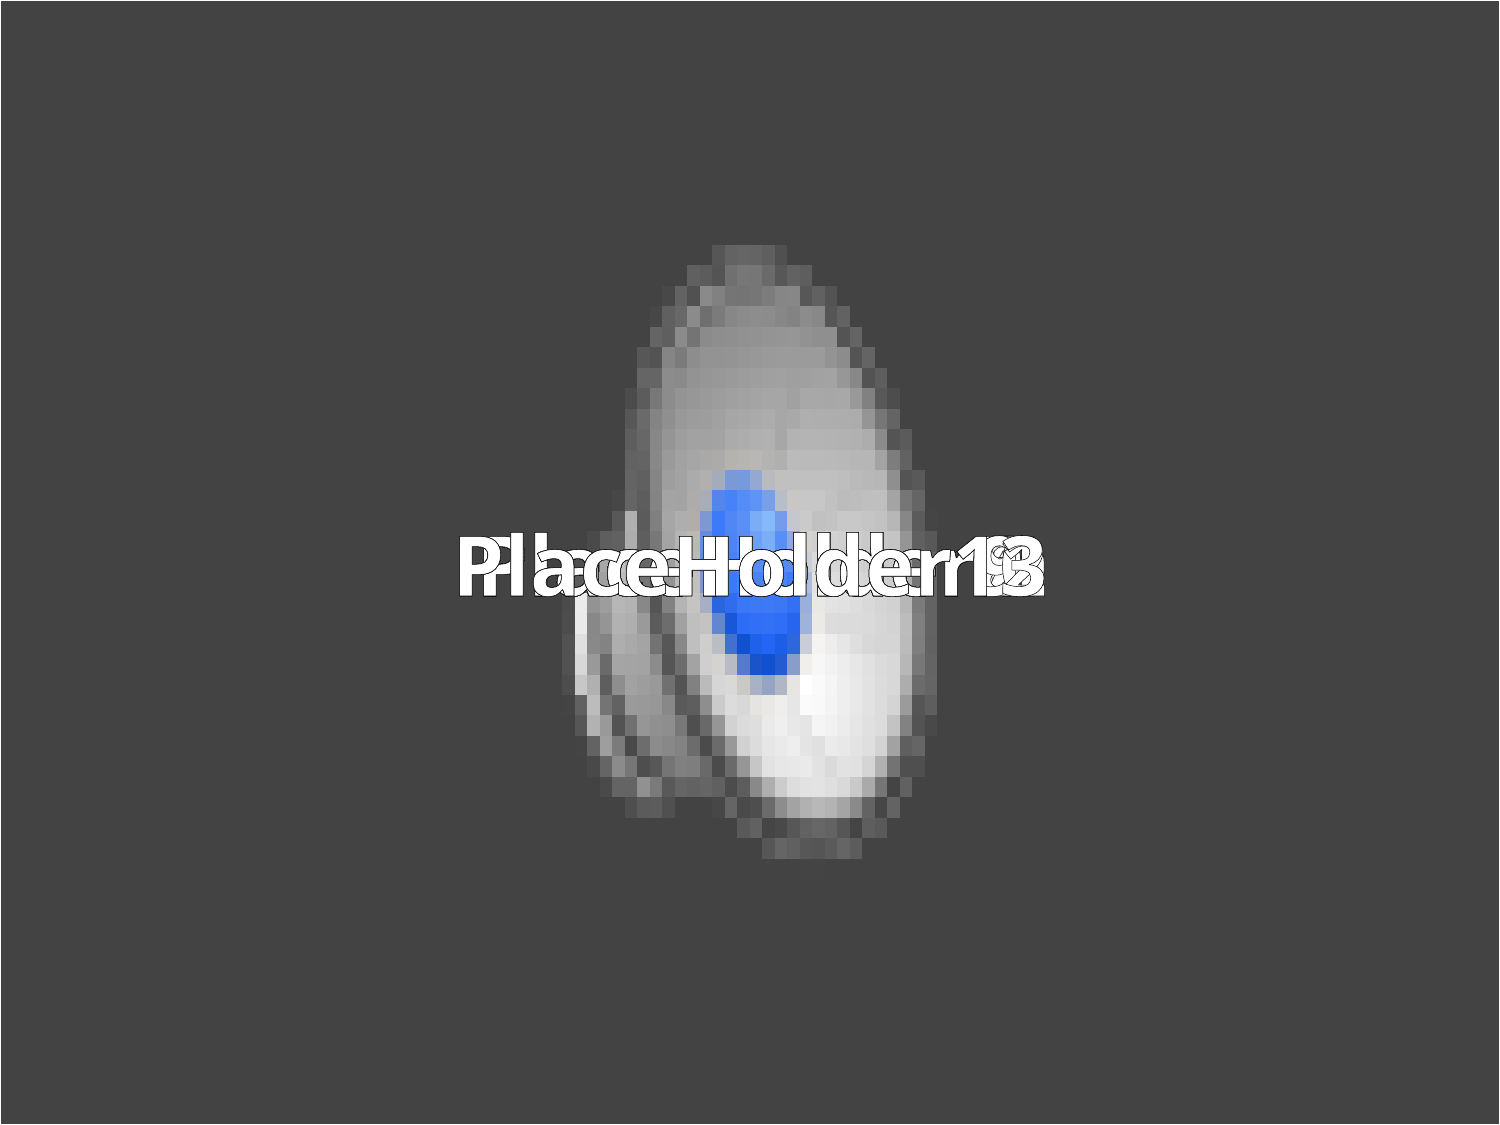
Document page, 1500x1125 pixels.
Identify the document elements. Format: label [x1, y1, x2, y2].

text_box [0, 0, 1500, 1125]
